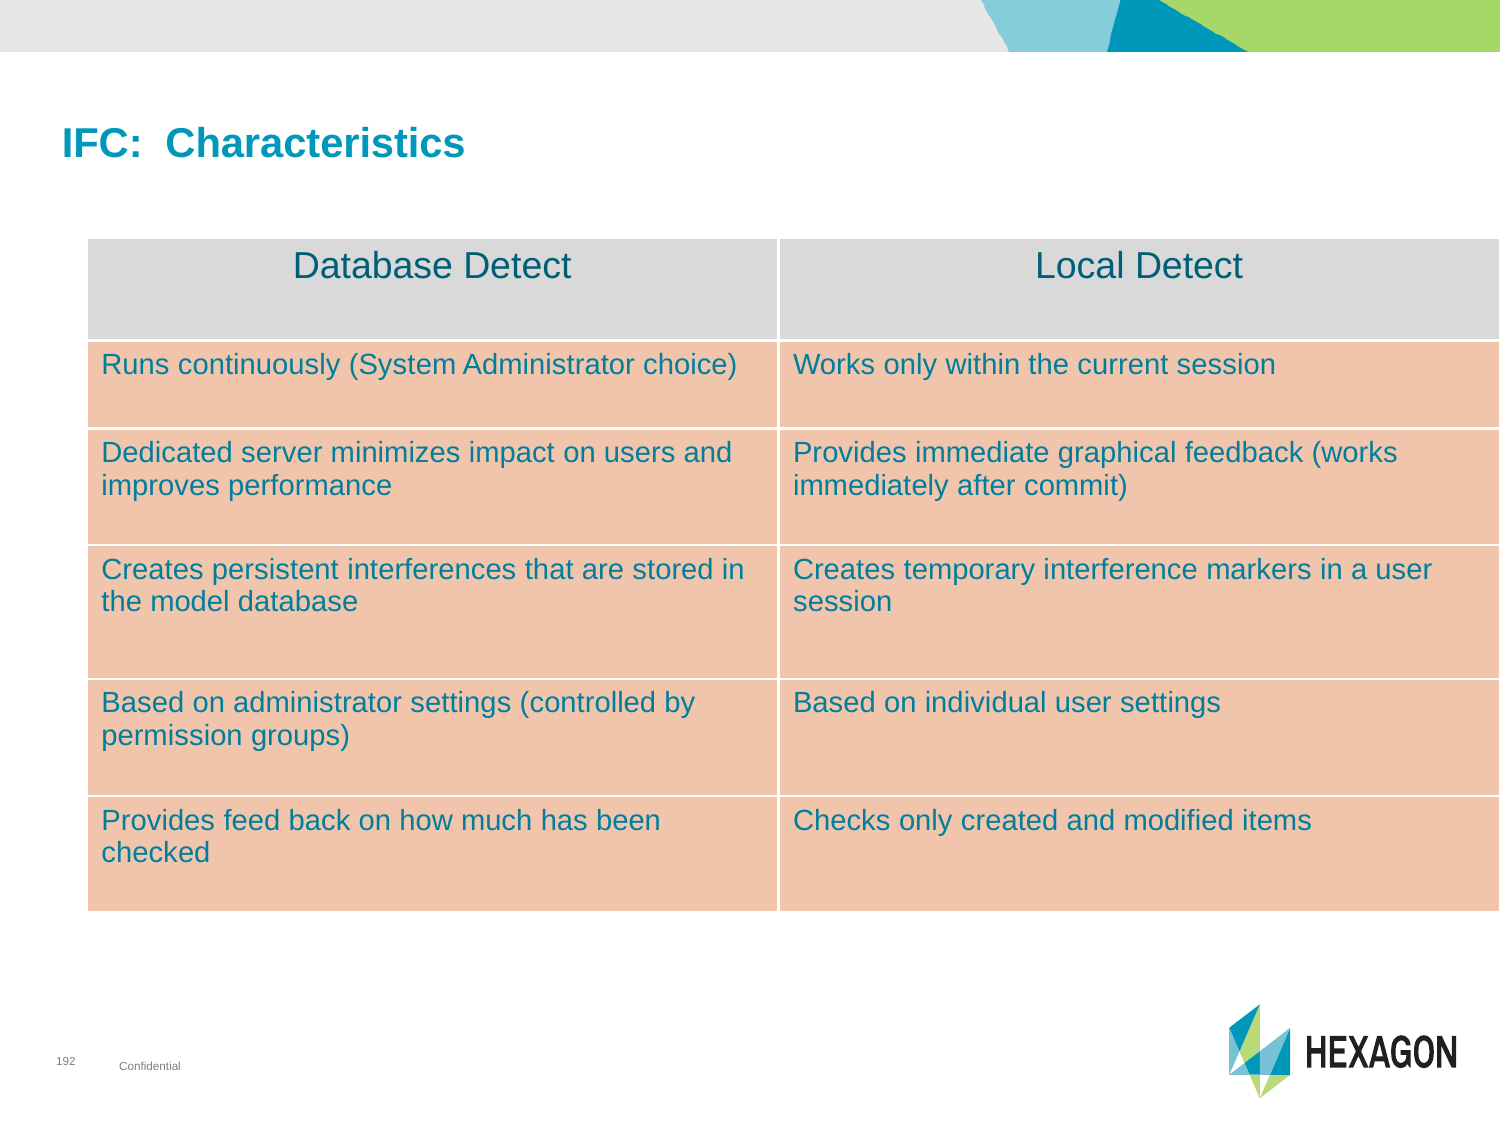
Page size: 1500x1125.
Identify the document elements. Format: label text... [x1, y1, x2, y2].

table_cell Based on individual user settings [780, 680, 1499, 795]
table_header Local Detect [780, 239, 1499, 339]
table_cell Runs continuously (System Administrator choice) [88, 342, 777, 427]
table_cell Works only within the current session [780, 342, 1499, 427]
table_cell Dedicated server minimizes impact on users and improves performance [88, 430, 777, 544]
title IFC: Characteristics [46, 106, 1456, 188]
picture [0, 0, 1119, 52]
table_cell Based on administrator settings (controlled by permission groups) [88, 680, 777, 795]
table_cell Checks only created and modified items [780, 797, 1499, 911]
table_cell Creates temporary interference markers in a user session [780, 546, 1499, 678]
table_cell Provides feed back on how much has been checked [88, 797, 777, 911]
picture [1162, 0, 1500, 52]
table_header Database Detect [88, 239, 777, 339]
table_cell Provides immediate graphical feedback (works immediately after commit) [780, 430, 1499, 544]
table_cell Creates persistent interferences that are stored in the model database [88, 546, 777, 678]
